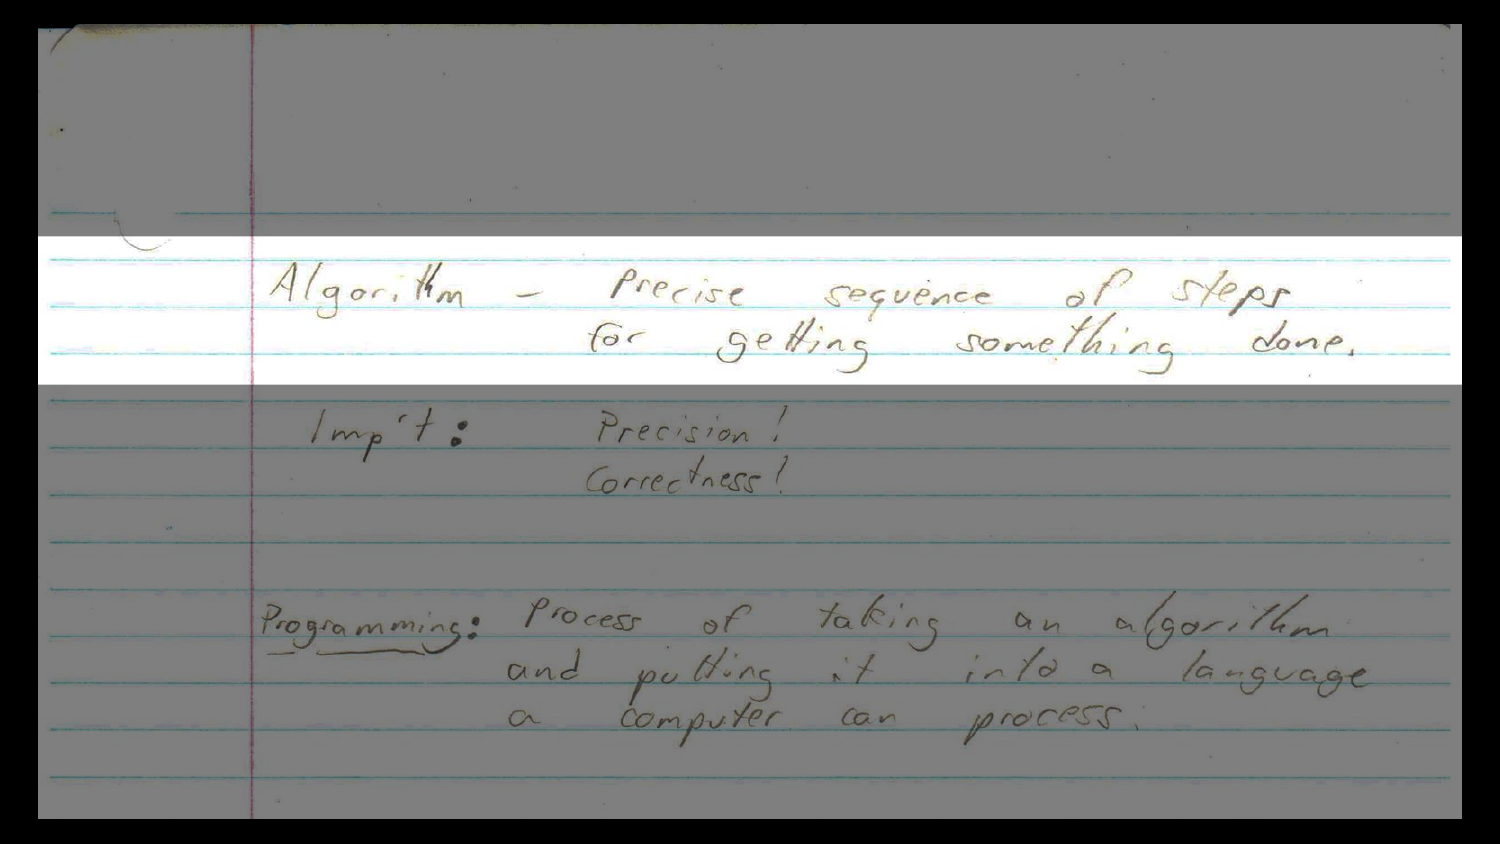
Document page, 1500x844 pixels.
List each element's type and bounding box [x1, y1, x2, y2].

text_box [0, 384, 1500, 844]
picture [37, 24, 1462, 819]
text_box [0, 0, 1500, 237]
